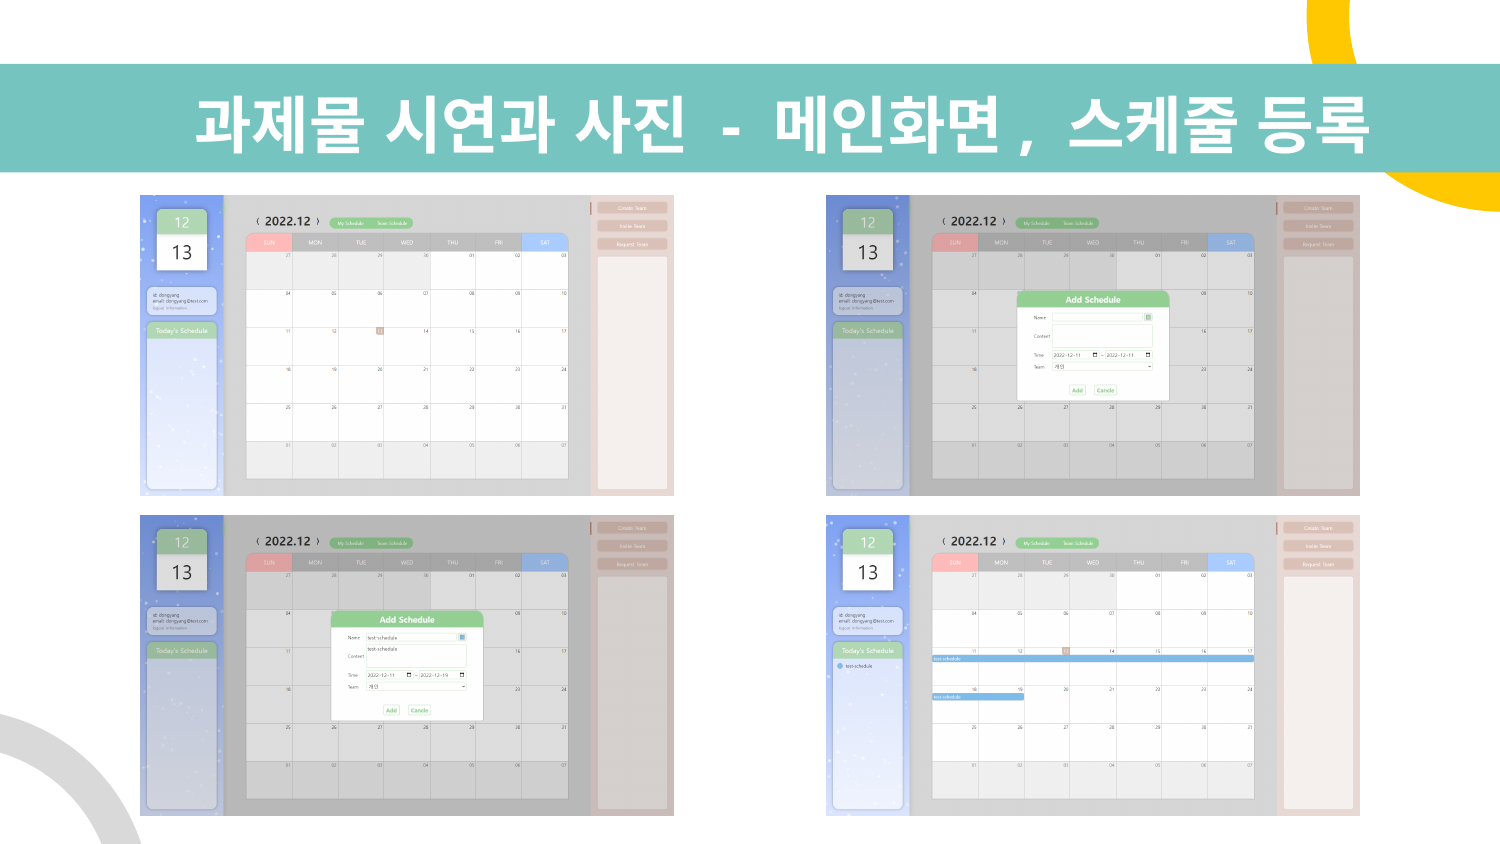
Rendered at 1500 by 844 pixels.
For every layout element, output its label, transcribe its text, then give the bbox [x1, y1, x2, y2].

picture [140, 515, 674, 816]
picture [826, 195, 1360, 496]
picture [140, 195, 674, 496]
picture [826, 515, 1360, 816]
title 과제물 시연과 사진 - 메인화면, 스케줄 등록 [179, 71, 1458, 166]
